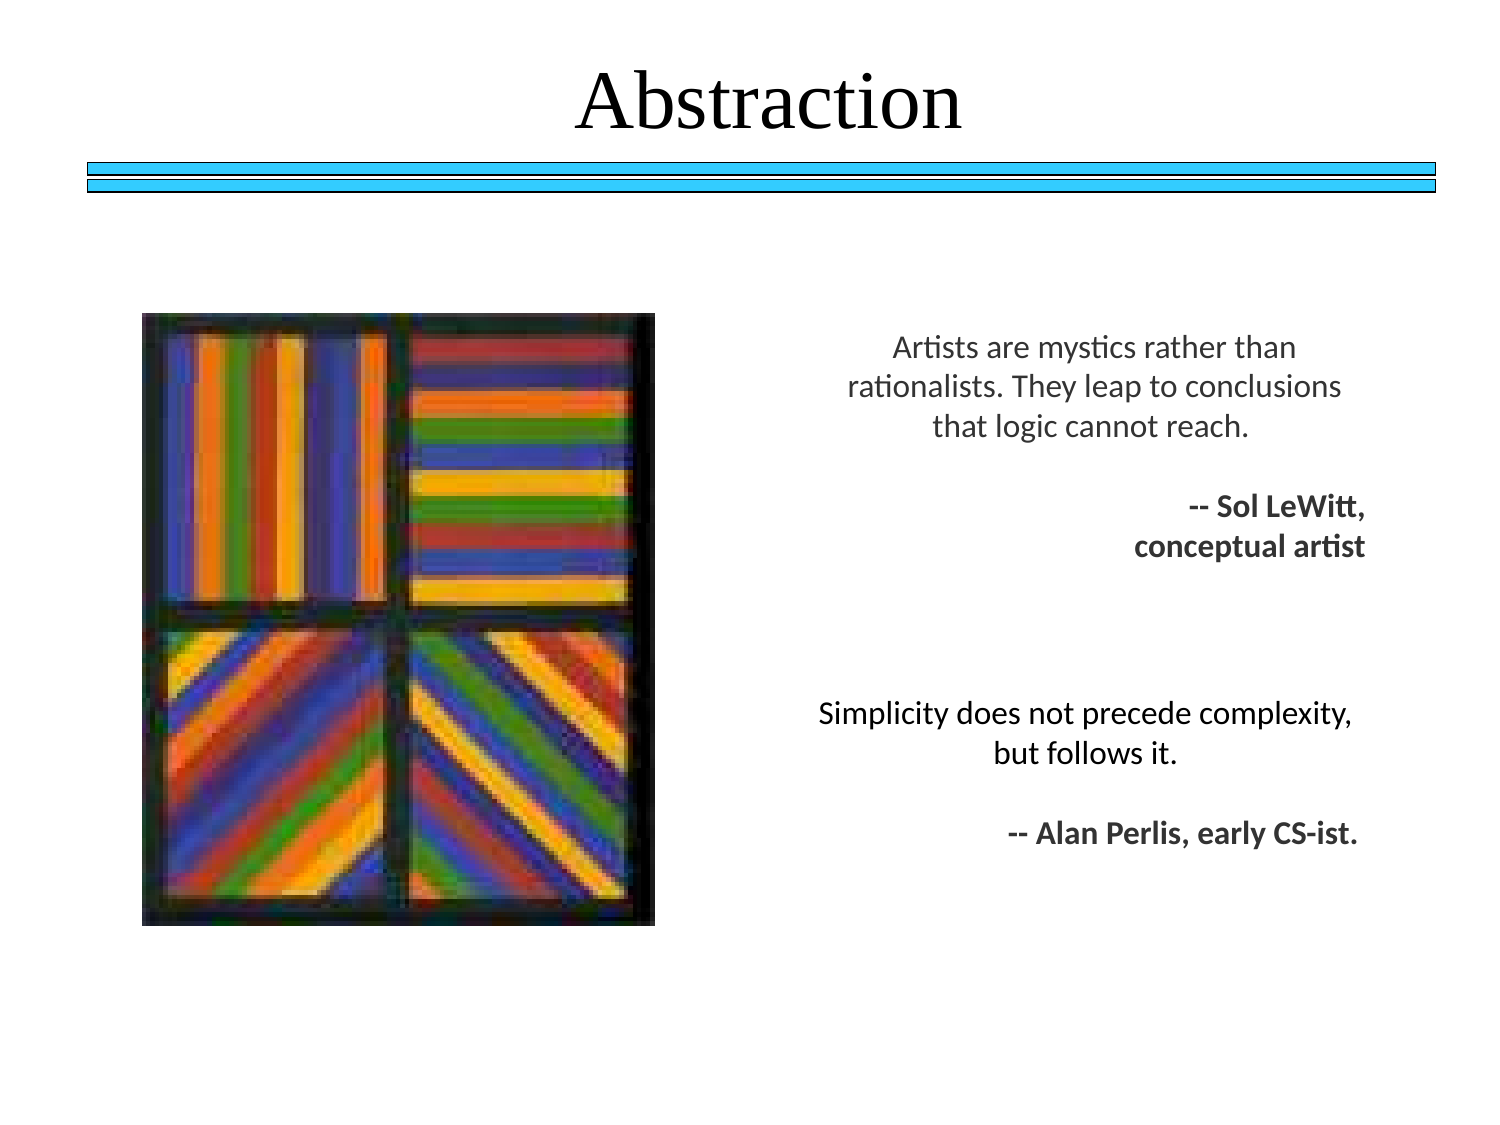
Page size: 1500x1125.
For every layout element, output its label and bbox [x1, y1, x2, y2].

text_box [788, 684, 1384, 859]
picture [141, 312, 655, 926]
text_box [809, 317, 1381, 572]
text_box [87, 162, 1436, 193]
text_box [212, 37, 1325, 153]
